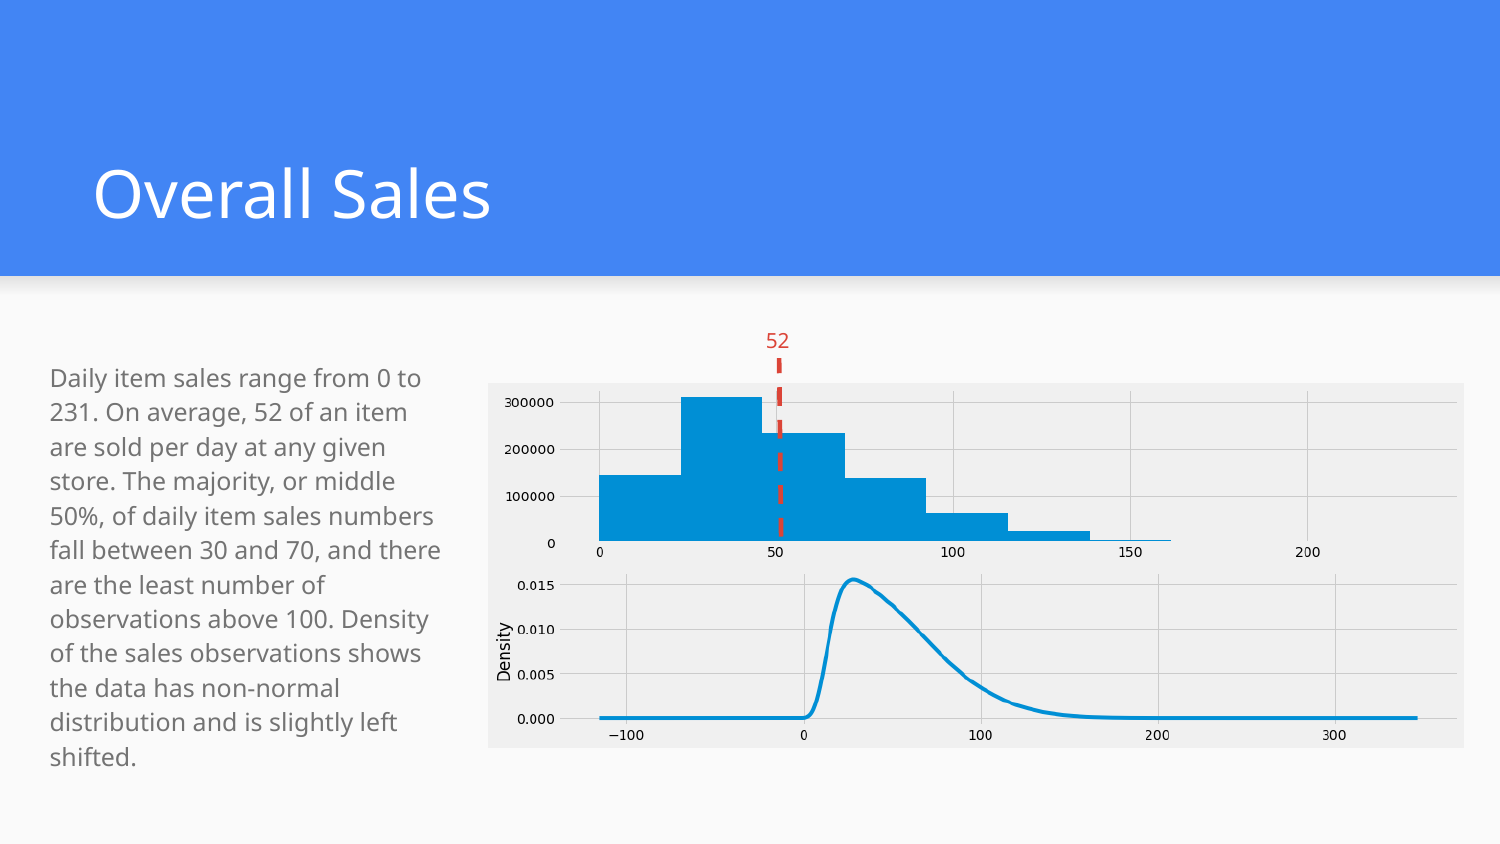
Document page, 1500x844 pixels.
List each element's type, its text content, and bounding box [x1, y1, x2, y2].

text_box 52 [750, 312, 810, 359]
list Daily item sales range from 0 to 231. On average, 52 of an item are sold per day at any given store. The majority, or middle 50%, of daily item sales numbers fall between 30 and 70, and there are the least number of observations above 100. Density of the sales observations shows the data has non-normal distribution and is slightly left shifted. [34, 343, 467, 844]
picture [488, 382, 1464, 748]
title Overall Sales [77, 121, 1427, 248]
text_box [778, 357, 782, 537]
